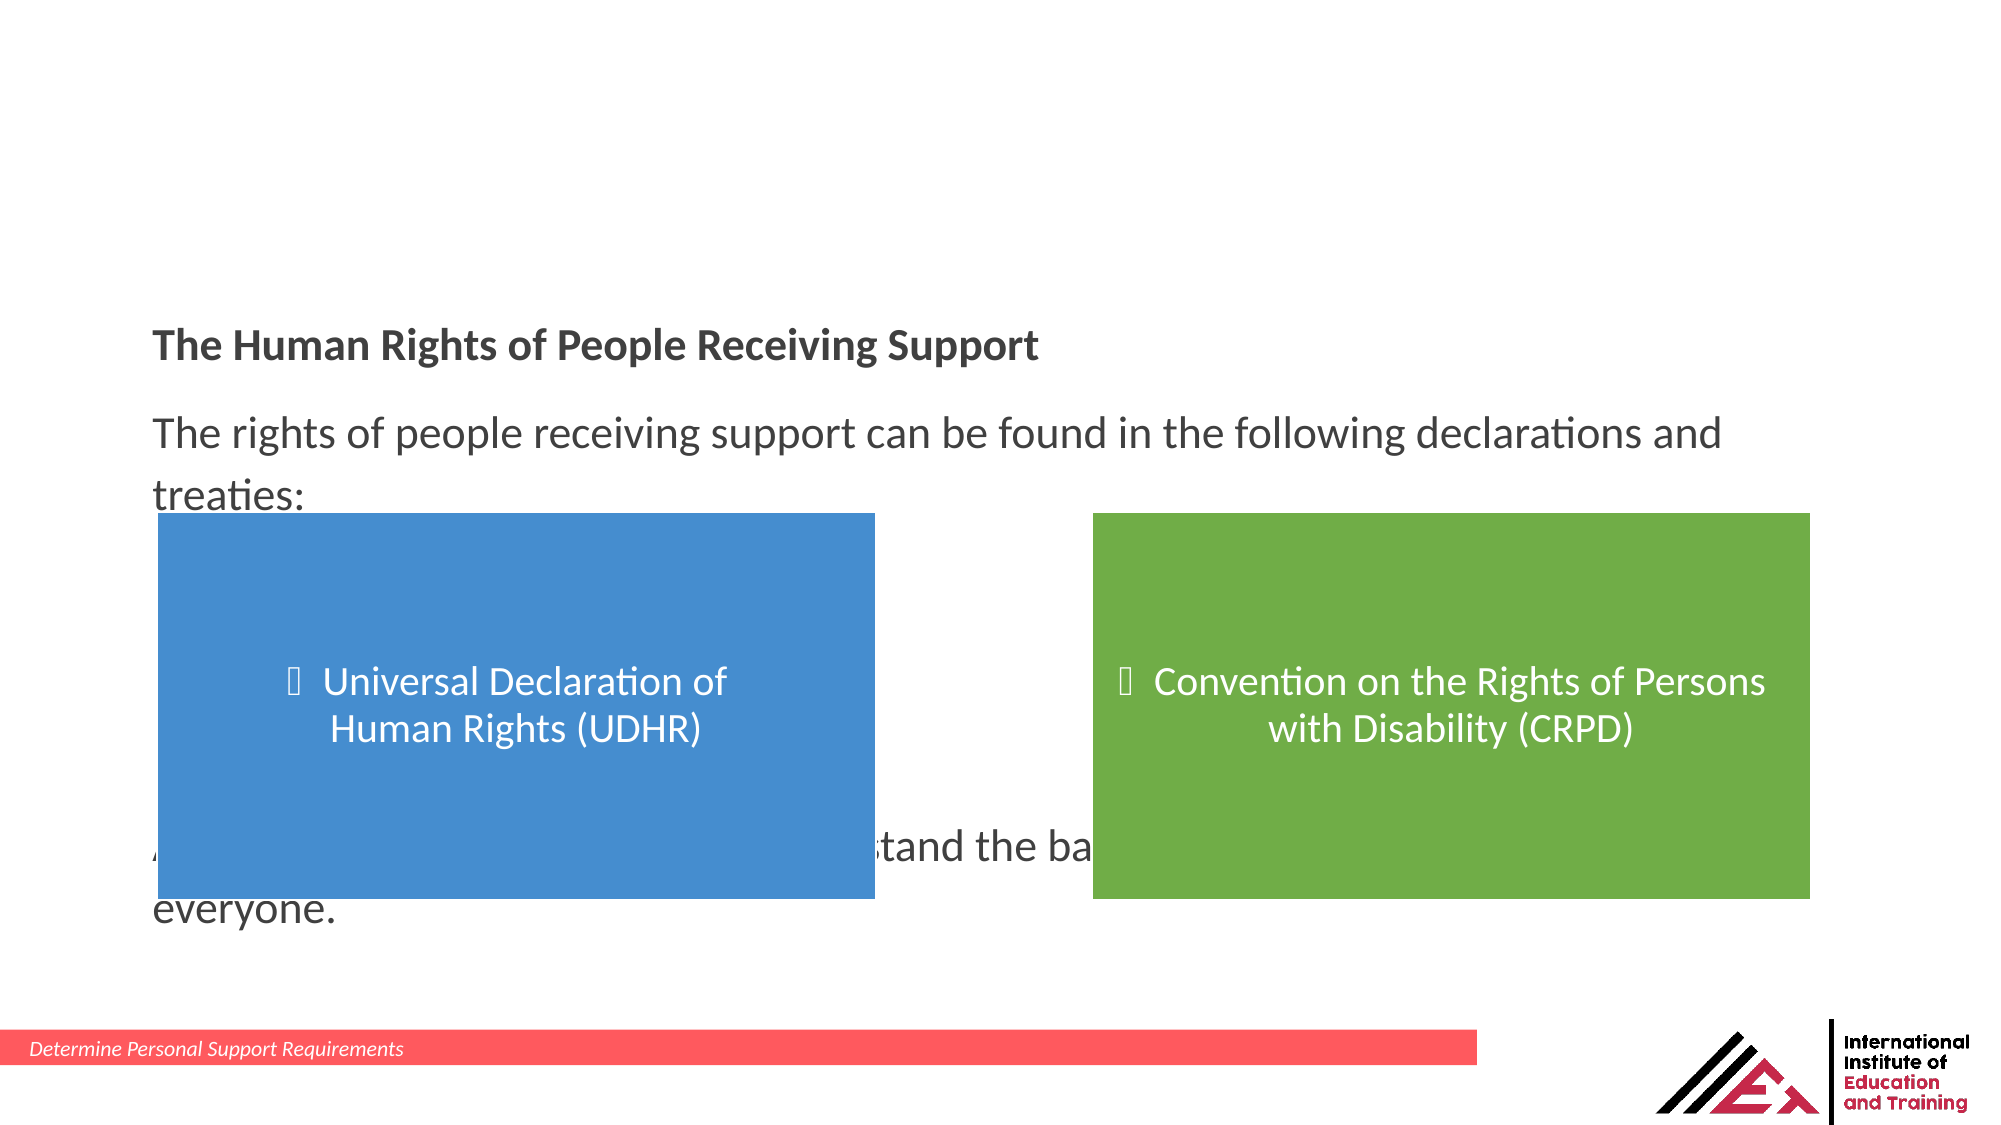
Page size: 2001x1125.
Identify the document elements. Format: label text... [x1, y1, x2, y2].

picture [1655, 1019, 1969, 1125]
list The Human Rights of People Receiving Support The rights of people receiving support can be found in the following declarations and treaties: All care workers must know and understand the basic human rights that apply to everyone. [137, 299, 1793, 1014]
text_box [156, 511, 1812, 825]
text_box Determine Personal Support Requirements [0, 1029, 1478, 1066]
